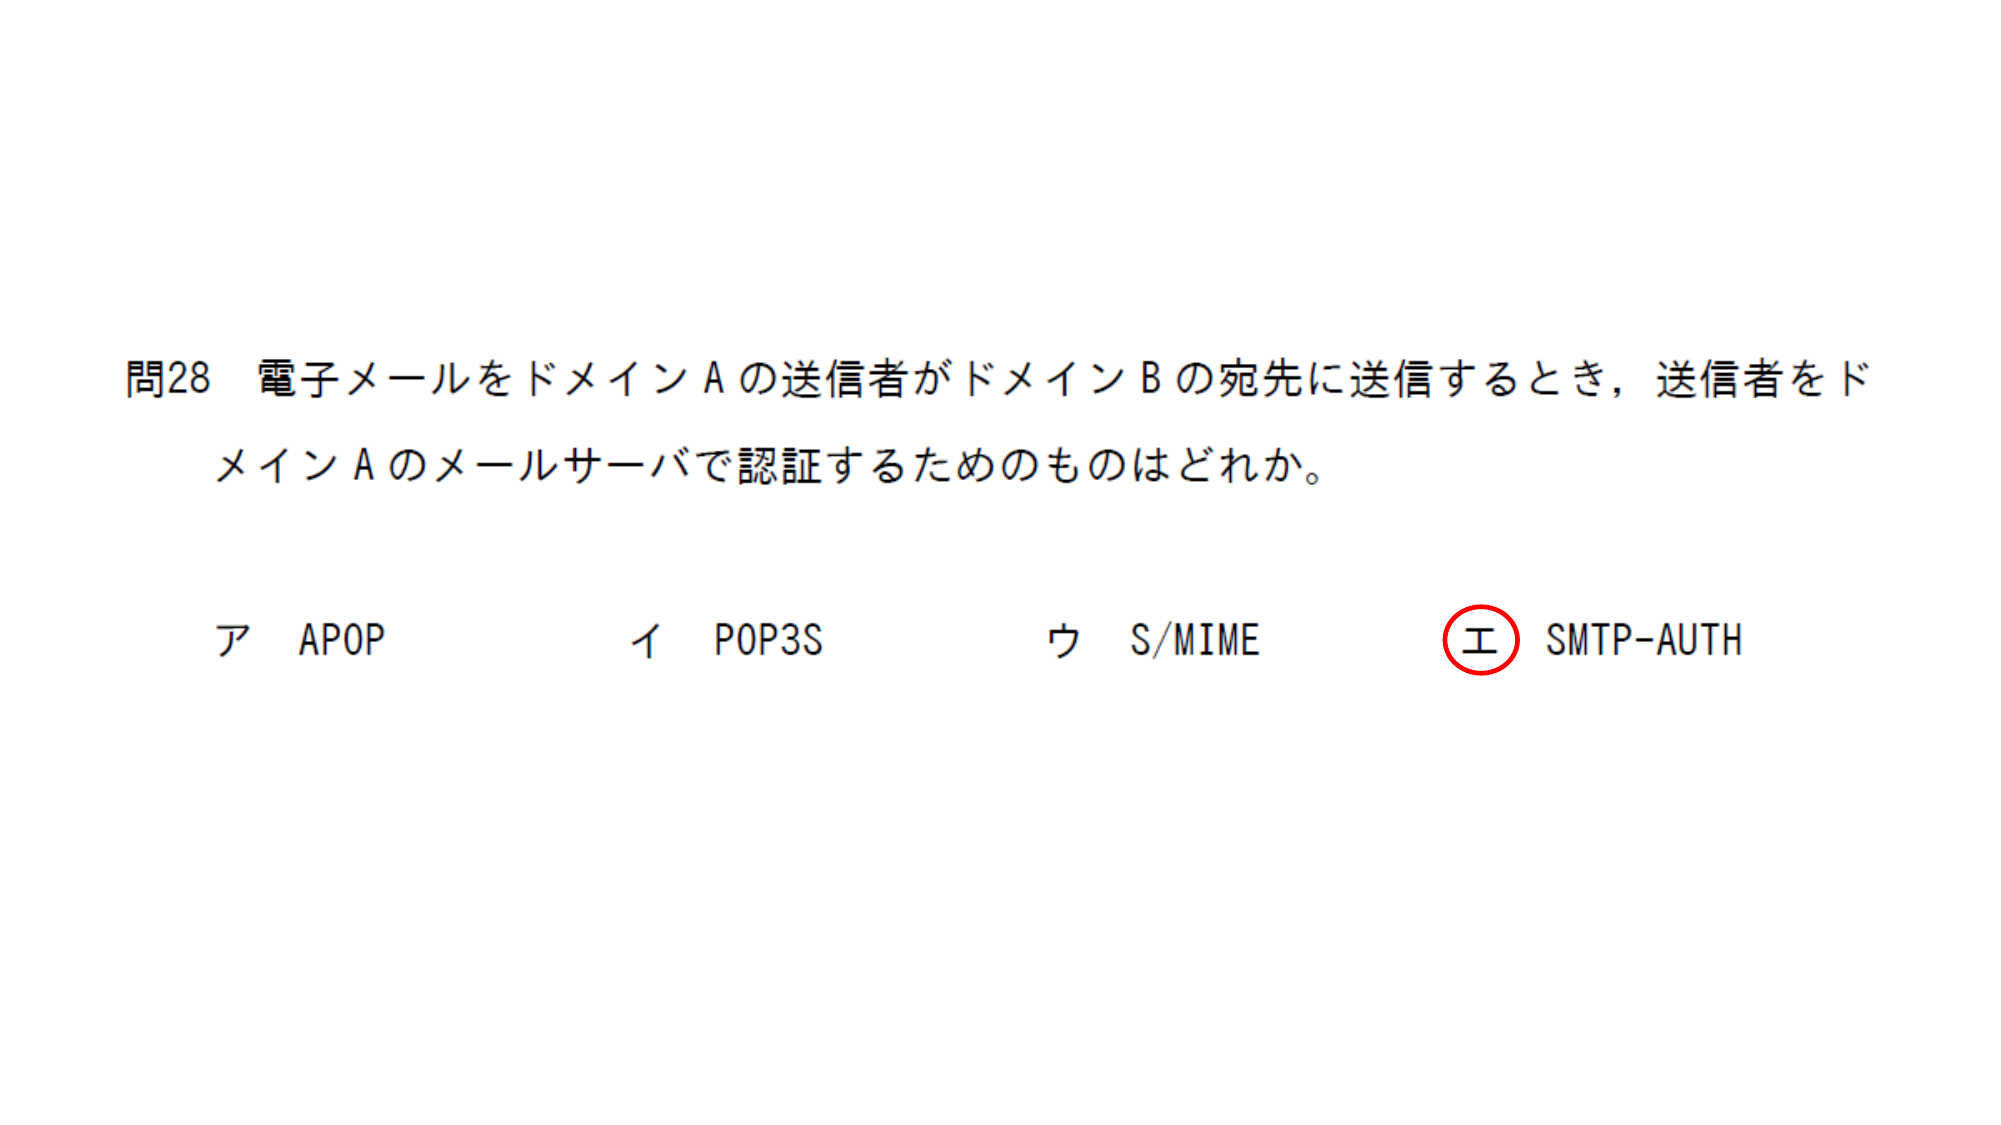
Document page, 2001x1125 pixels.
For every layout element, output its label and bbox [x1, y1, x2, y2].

picture [100, 338, 1900, 707]
